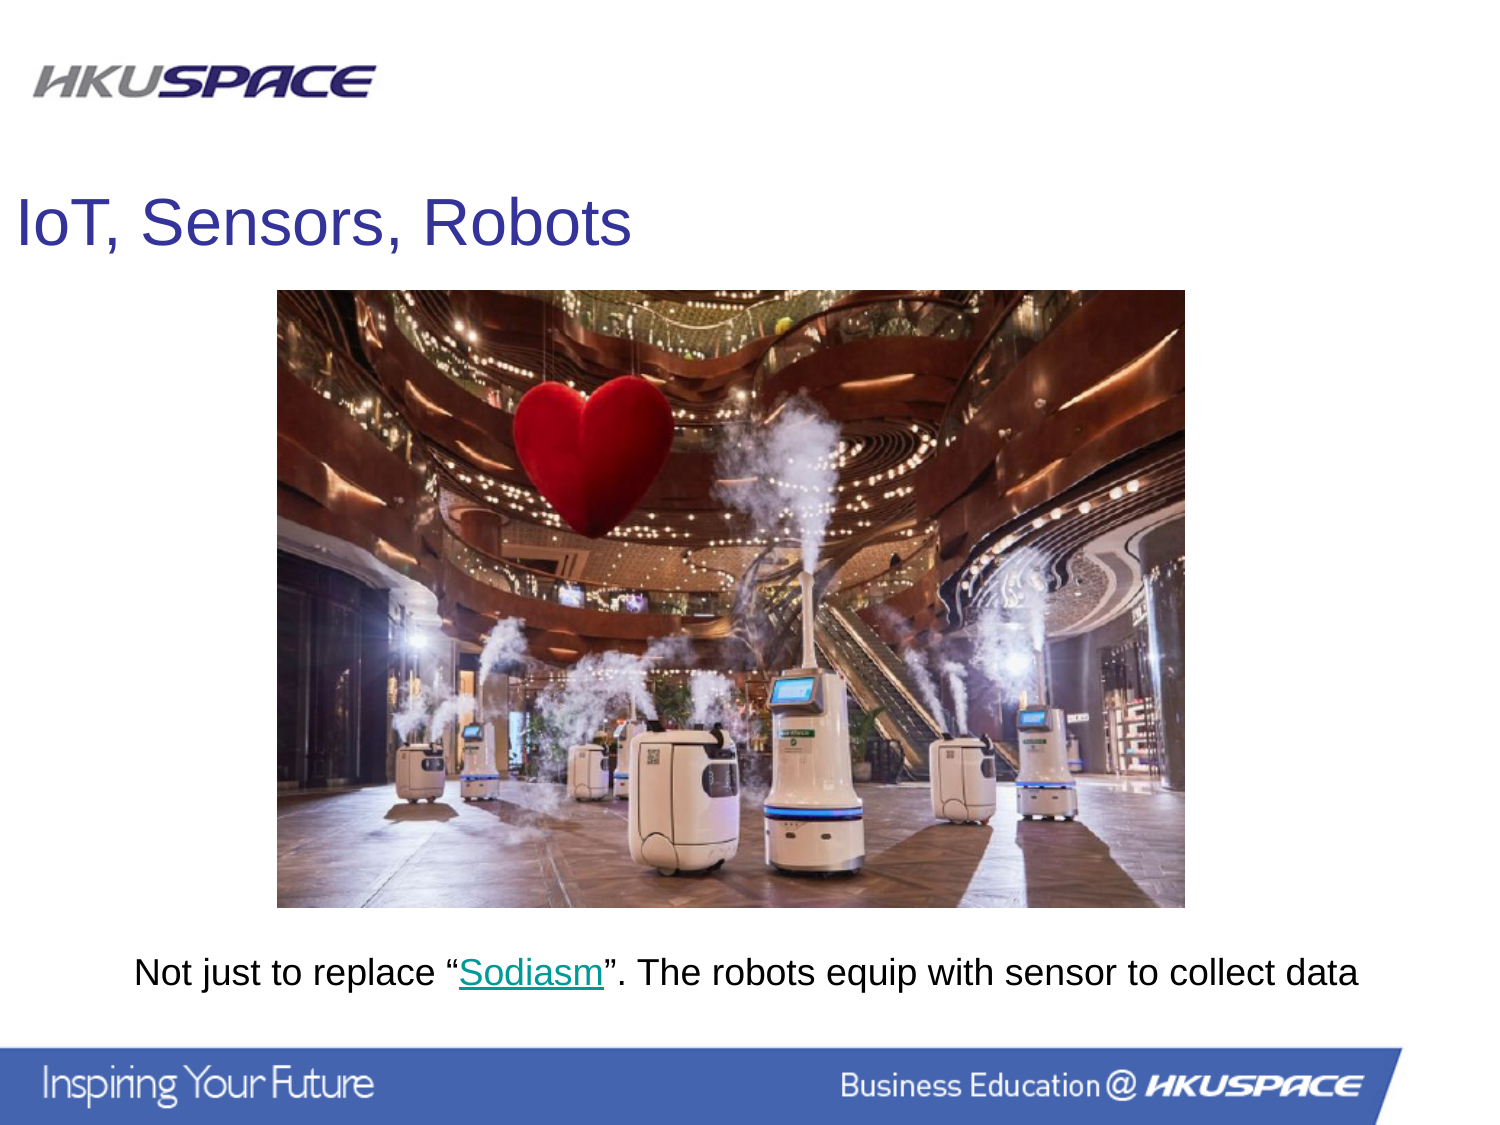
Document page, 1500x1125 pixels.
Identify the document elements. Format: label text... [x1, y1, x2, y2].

text_box Not just to replace “Sodiasm”. The robots equip with sensor to collect data [119, 940, 1374, 1001]
picture [0, 0, 1500, 1125]
text_box IoT, Sensors, Robots [0, 101, 1325, 266]
